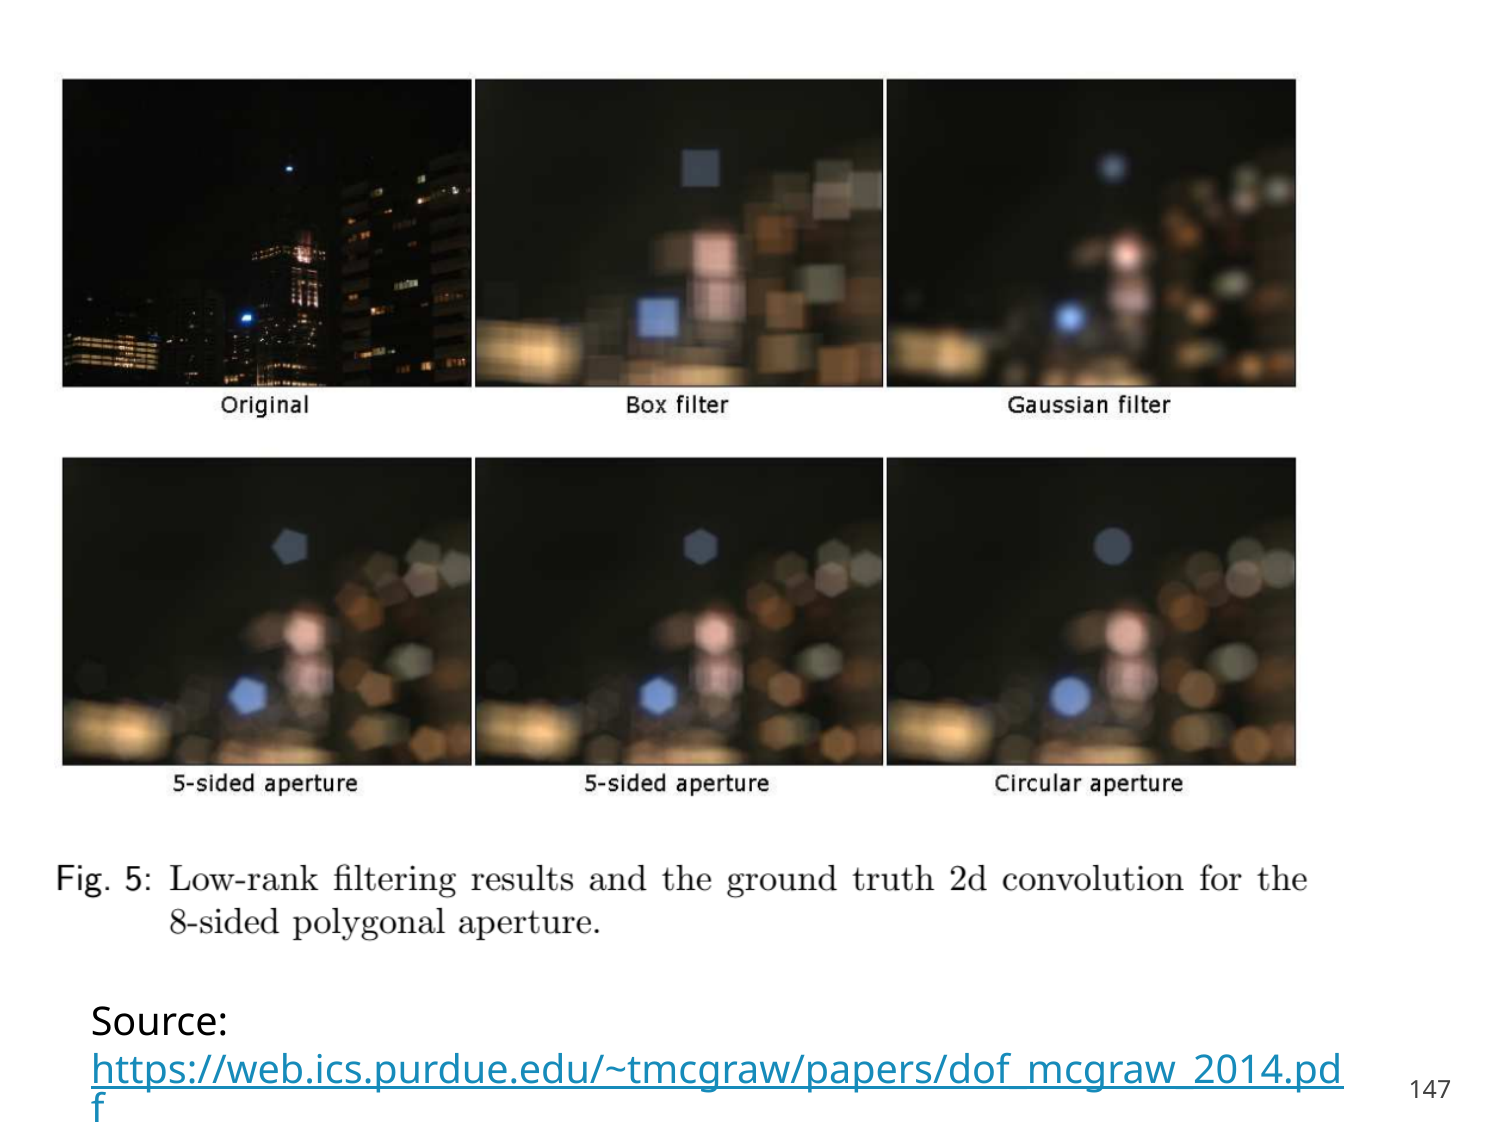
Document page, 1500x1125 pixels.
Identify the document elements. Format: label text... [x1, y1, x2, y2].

picture [0, 62, 1334, 951]
text_box Source: https://web.ics.purdue.edu/~tmcgraw/papers/dof_mcgraw_2014.pdf [75, 981, 1363, 1083]
slide_number ‹#› [1345, 1062, 1467, 1108]
